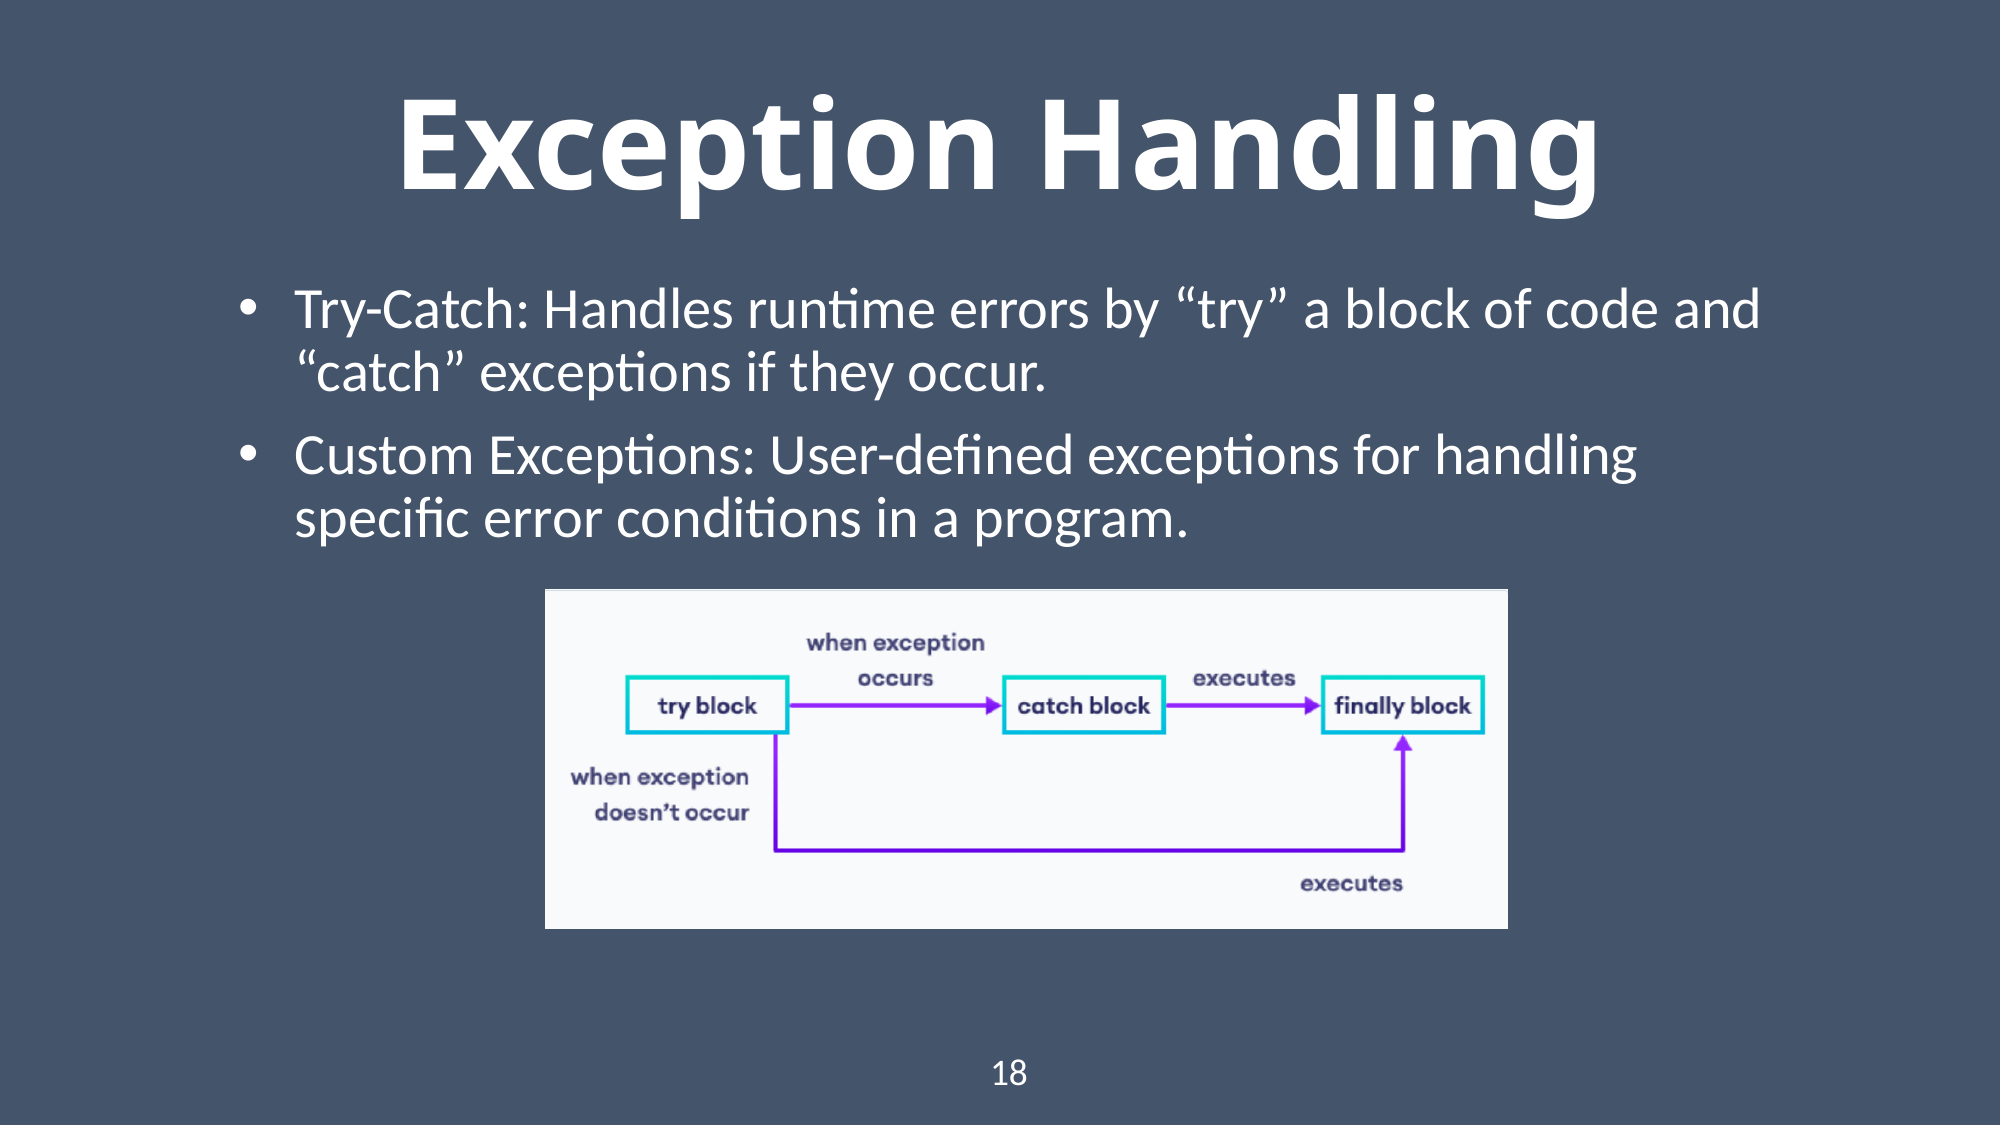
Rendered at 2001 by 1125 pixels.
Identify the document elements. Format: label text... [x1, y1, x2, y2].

picture [545, 589, 1508, 929]
title Exception Handling [170, 53, 1830, 224]
text_box 18 [975, 1040, 1045, 1101]
subtitle Try-Catch: Handles runtime errors by “try” a block of code and “catch” exceptions if they occur. Custom Exceptions: User-defined exceptions for handling specific error conditions in a program. [223, 270, 1830, 563]
